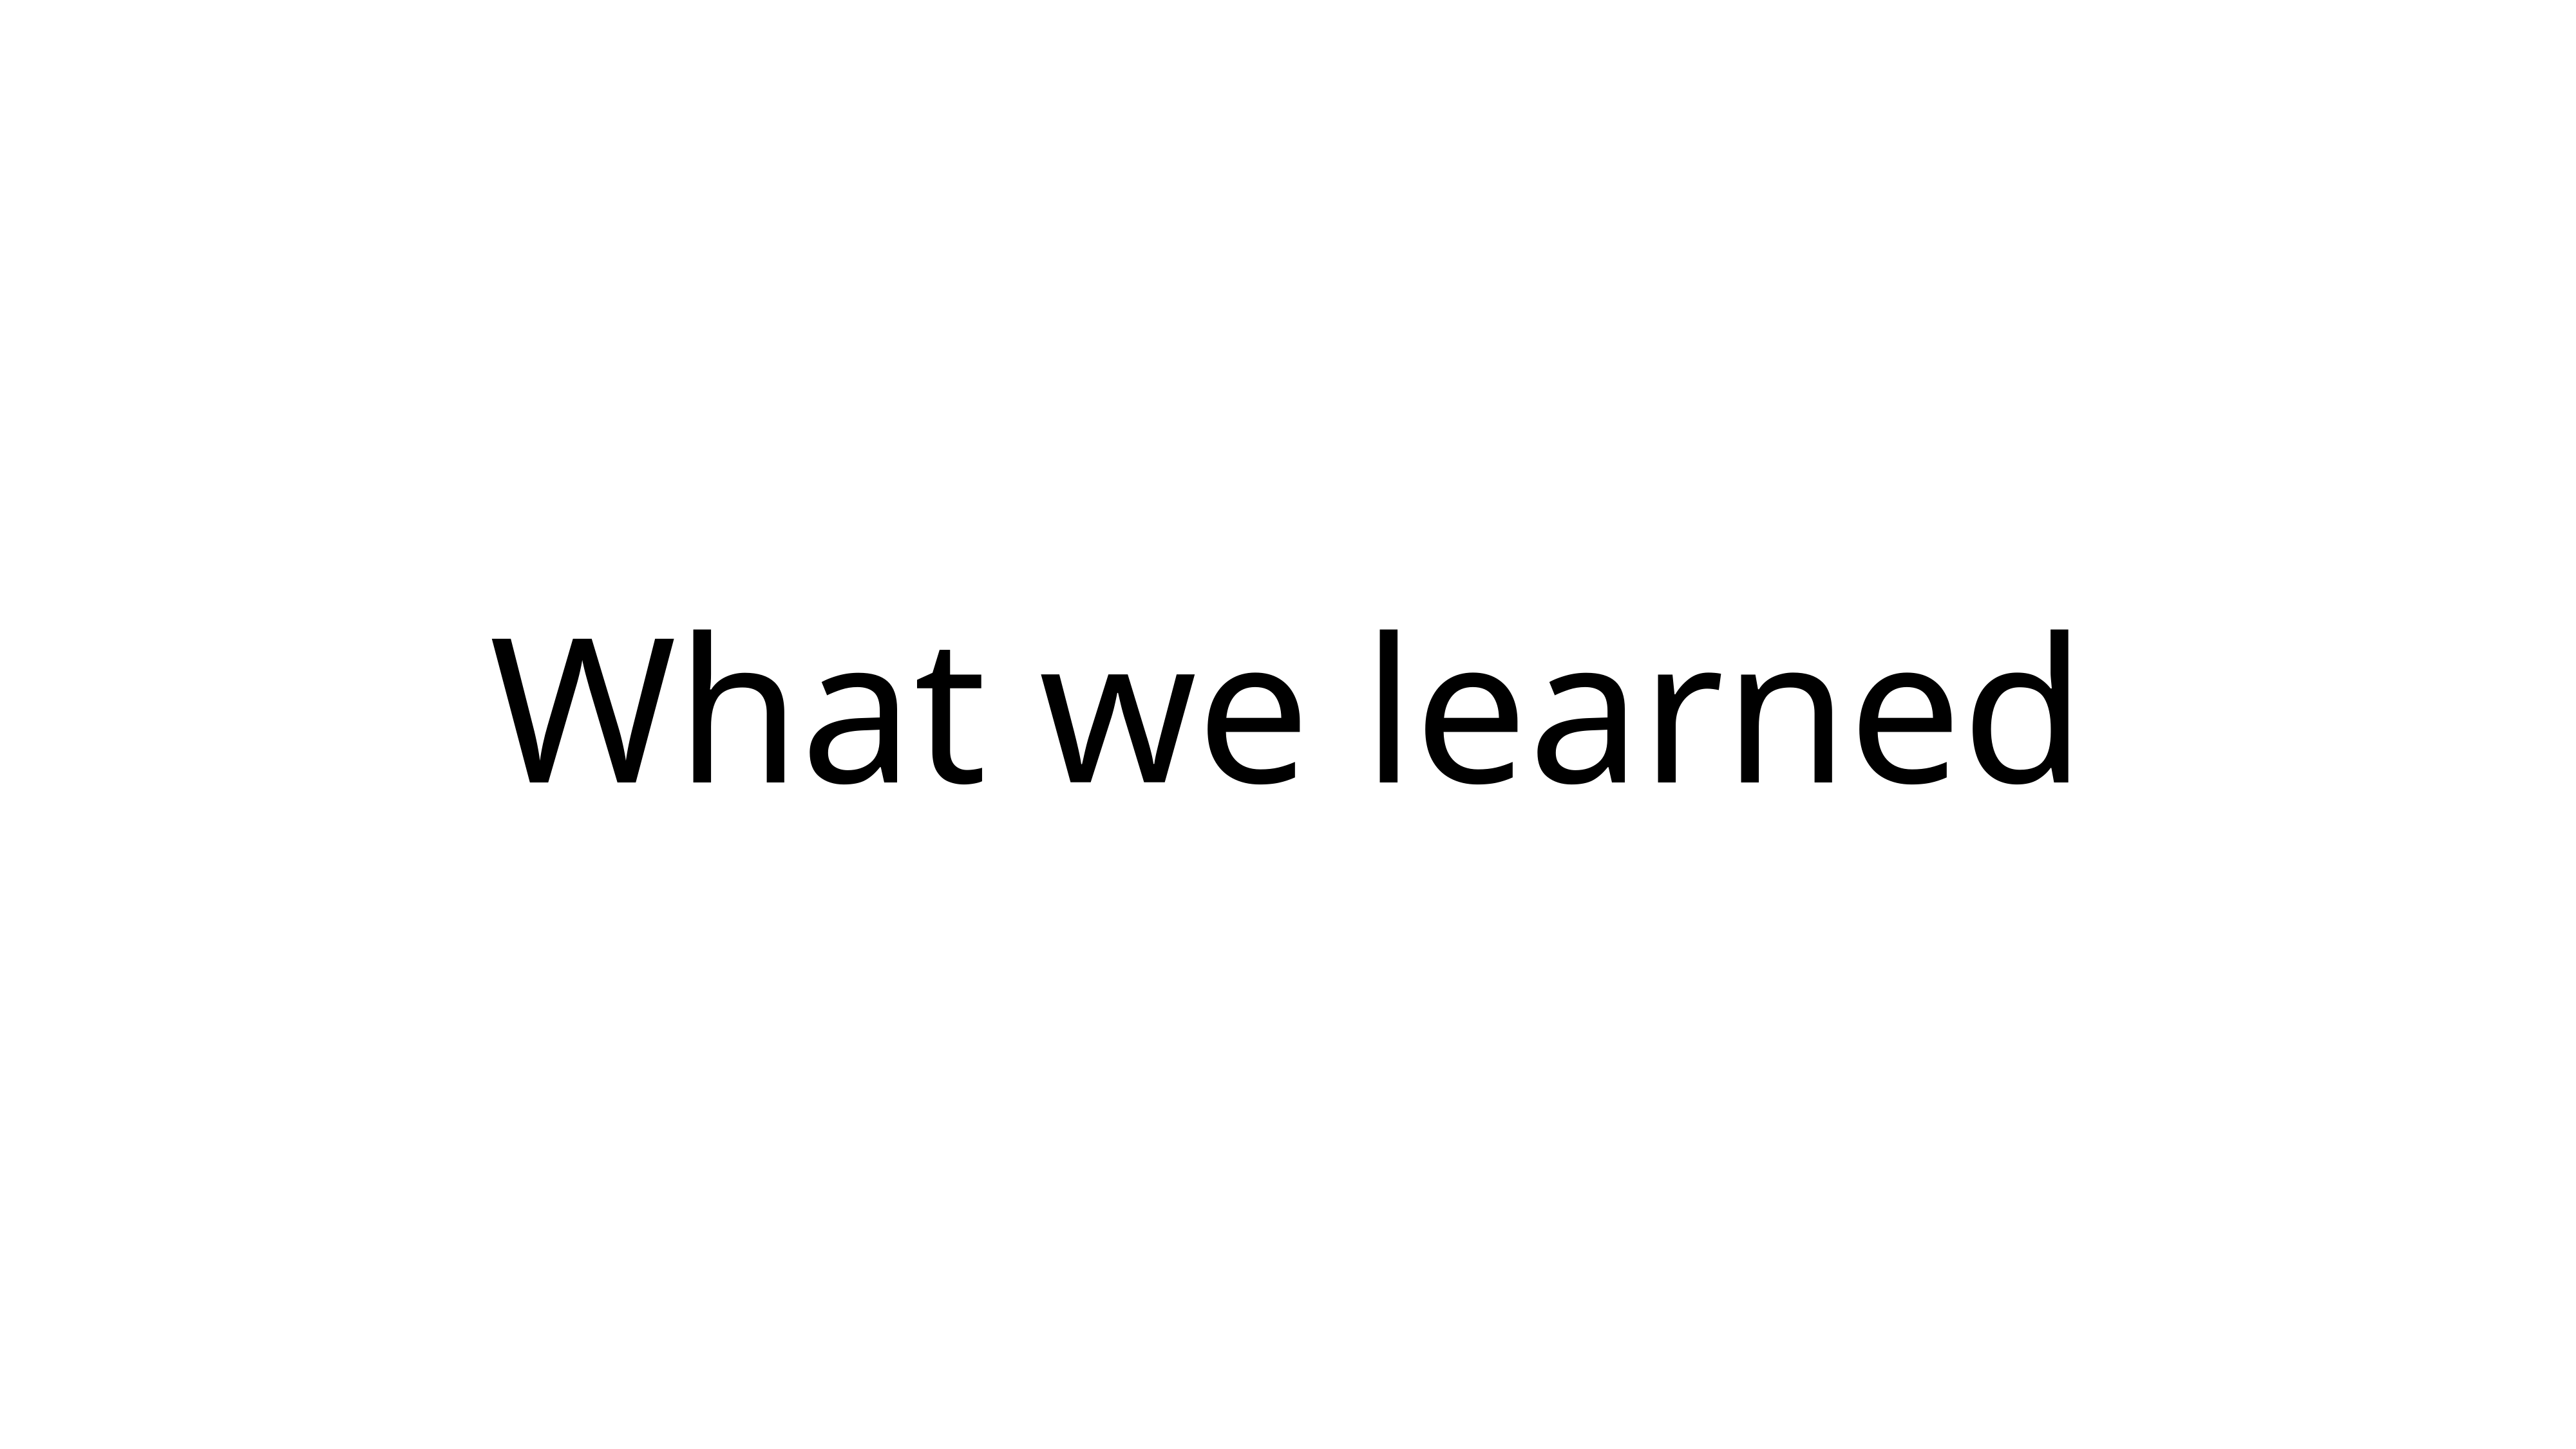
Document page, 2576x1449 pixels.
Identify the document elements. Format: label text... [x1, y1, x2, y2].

text_box What we learned [484, 576, 2092, 829]
